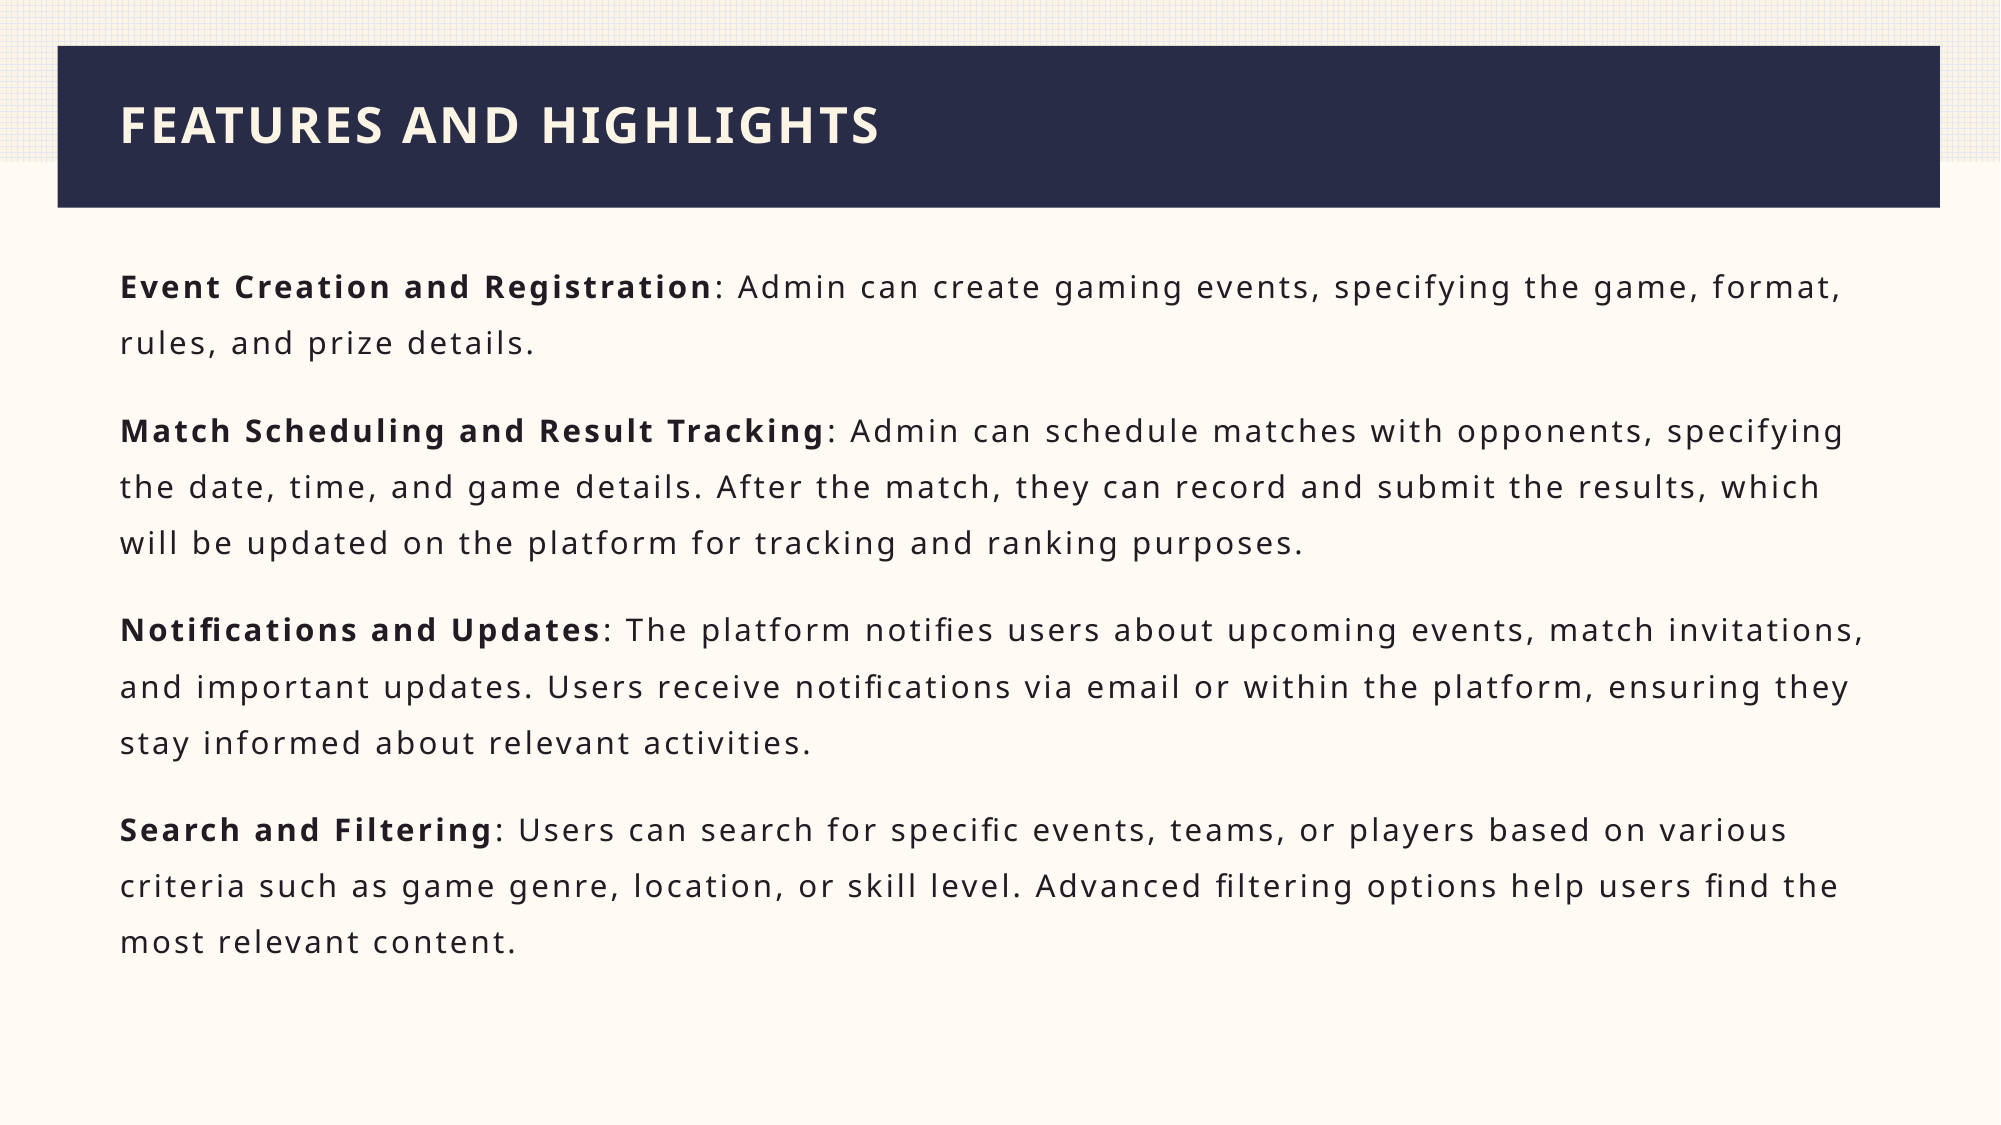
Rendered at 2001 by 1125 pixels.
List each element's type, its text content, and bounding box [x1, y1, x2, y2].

title FEATURES AND HIGHLIGHTS [104, 79, 1894, 176]
list Event Creation and Registration: Admin can create gaming events, specifying the game, format, rules, and prize details. Match Scheduling and Result Tracking: Admin can schedule matches with opponents, specifying the date, time, and game details. After the match, they can record and submit the results, which will be updated on the platform for tracking and ranking purposes. Notifications and Updates: The platform notifies users about upcoming events, match invitations, and important updates. Users receive notifications via email or within the platform, ensuring they stay informed about relevant activities. Search and Filtering: Users can search for specific events, teams, or players based on various criteria such as game genre, location, or skill level. Advanced filtering options help users find the most relevant content. [104, 241, 1894, 1014]
